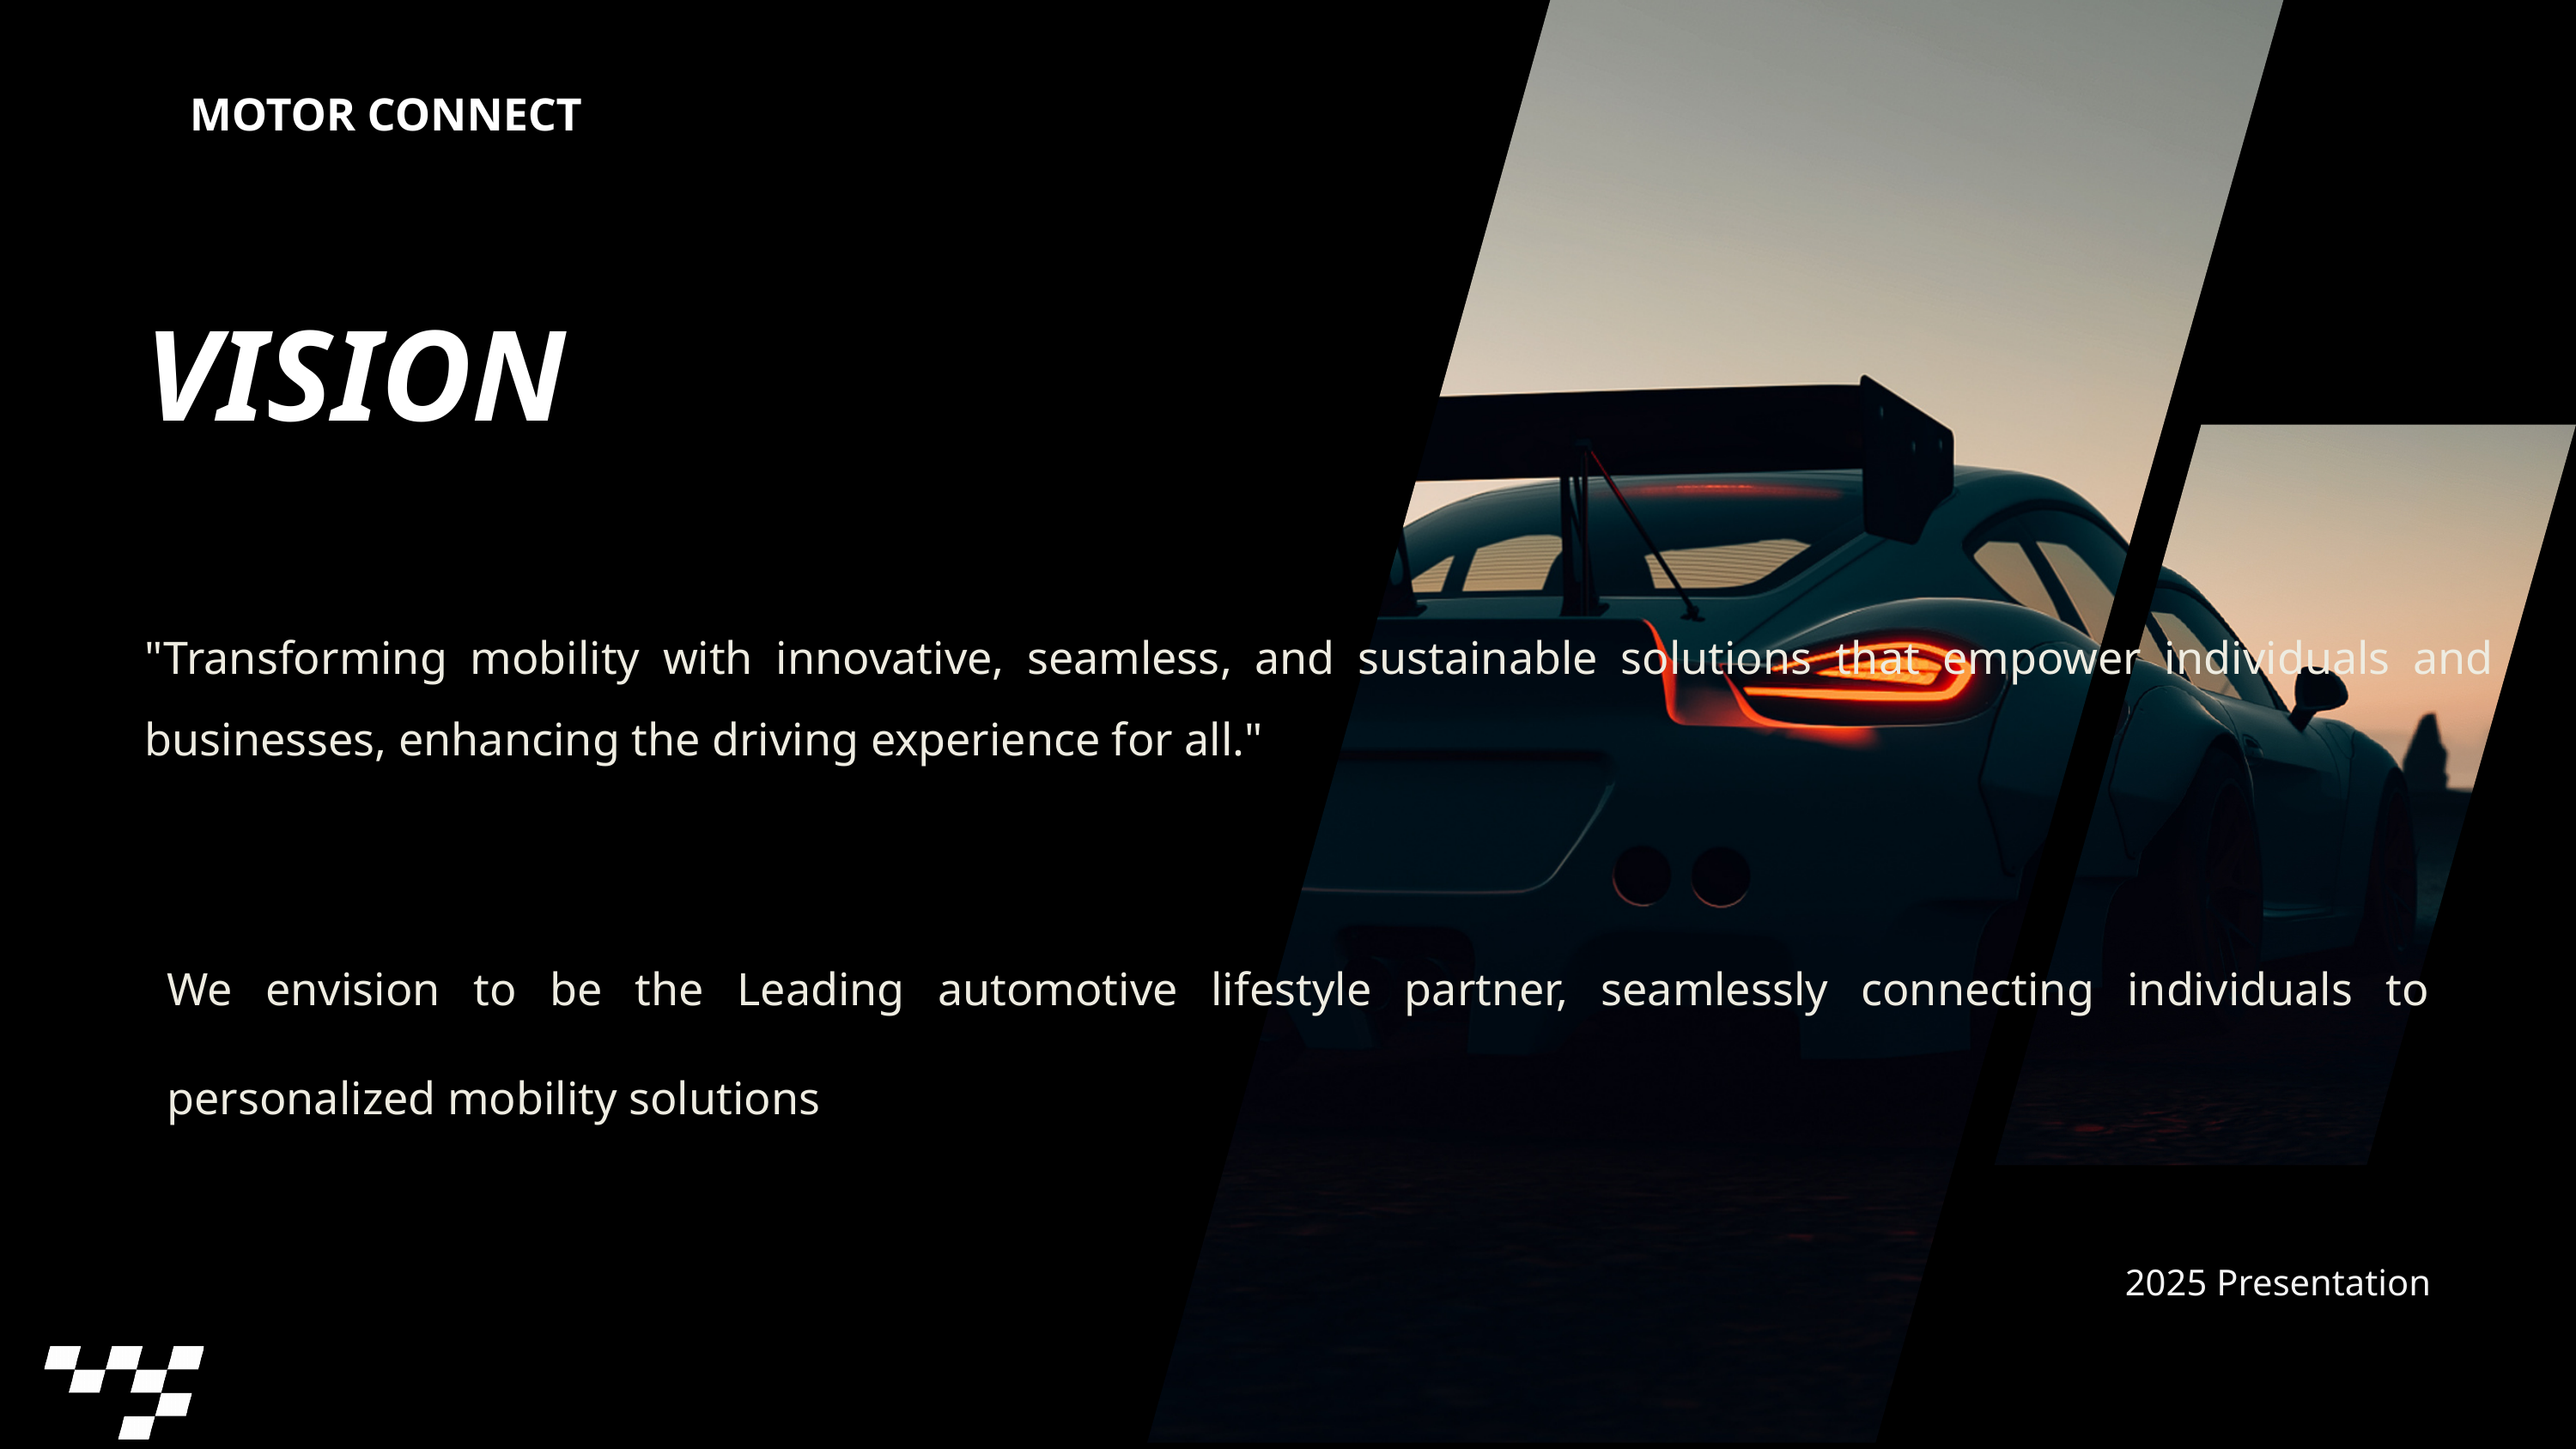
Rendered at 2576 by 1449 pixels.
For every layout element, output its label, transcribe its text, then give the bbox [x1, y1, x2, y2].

text_box MOTOR CONNECT [189, 93, 623, 186]
text_box VISION [144, 309, 1141, 446]
text_box "Transforming mobility with innovative, seamless, and sustainable solutions that empower individuals and businesses, enhancing the driving experience for all." [144, 600, 1141, 848]
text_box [1146, 0, 2286, 1443]
text_box 2025 Presentation [2290, 1252, 2432, 1304]
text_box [1994, 424, 2576, 1166]
text_box We envision to be the Leading automotive lifestyle partner, seamlessly connecting individuals to personalized mobility solutions [167, 905, 1141, 1124]
text_box [44, 1346, 204, 1440]
